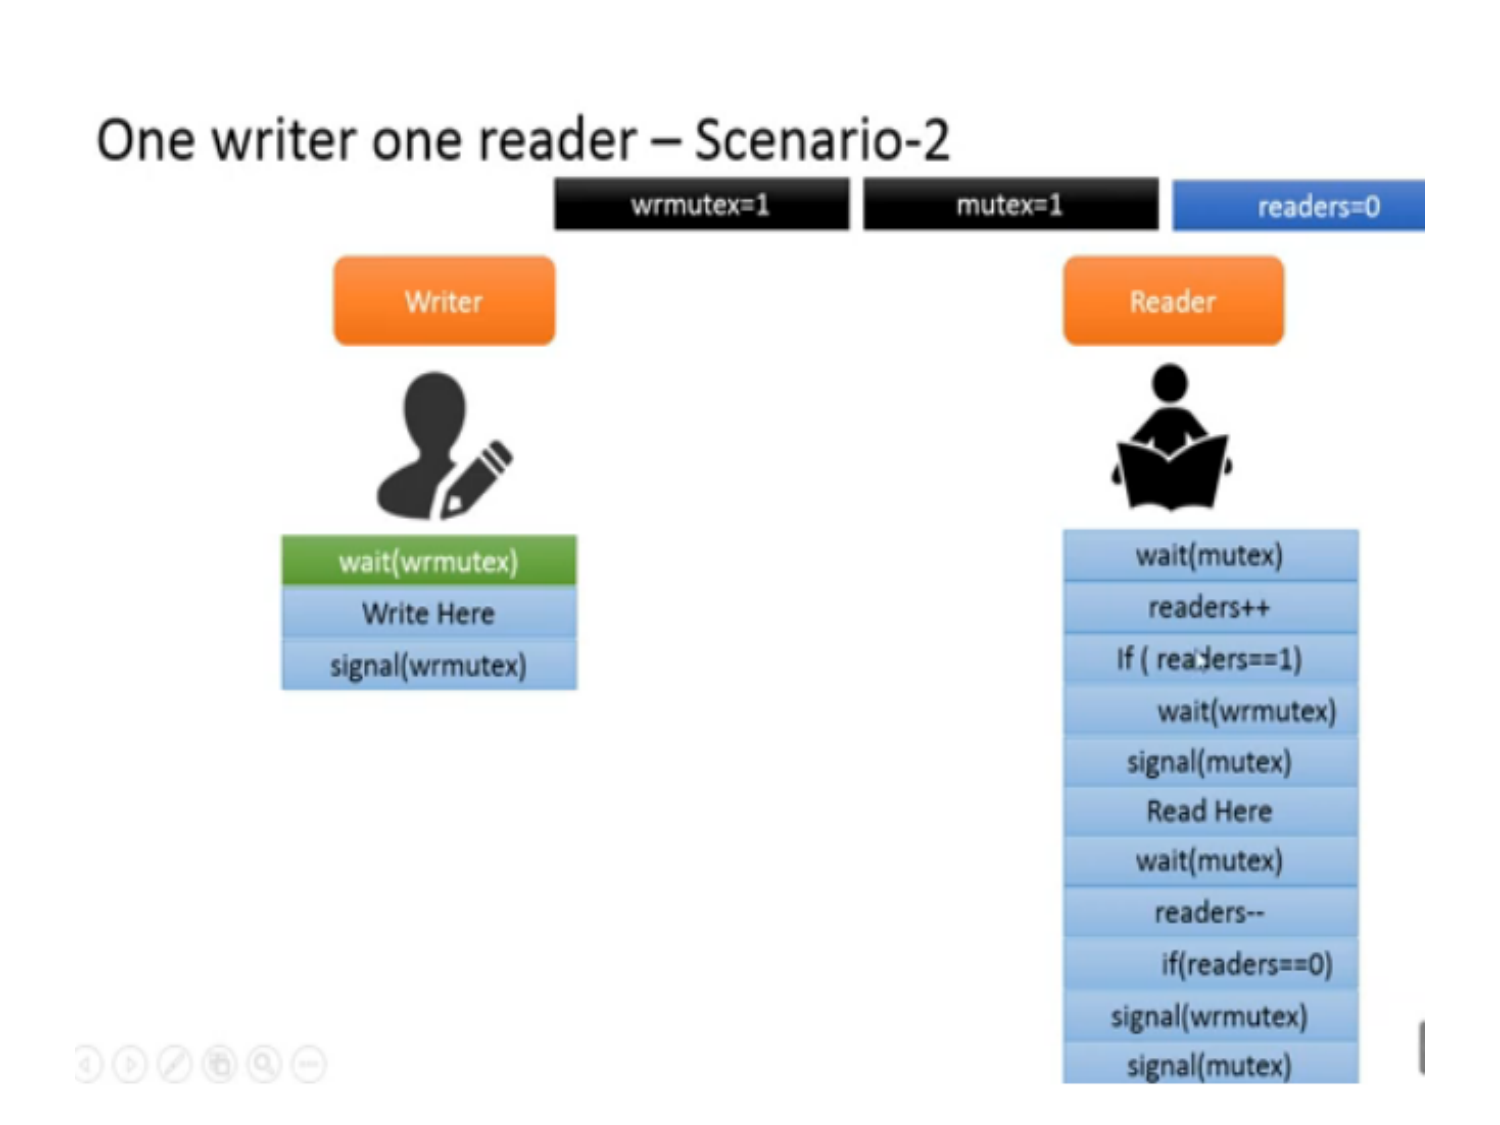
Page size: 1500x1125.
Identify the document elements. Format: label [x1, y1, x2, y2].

picture [74, 87, 1426, 1101]
